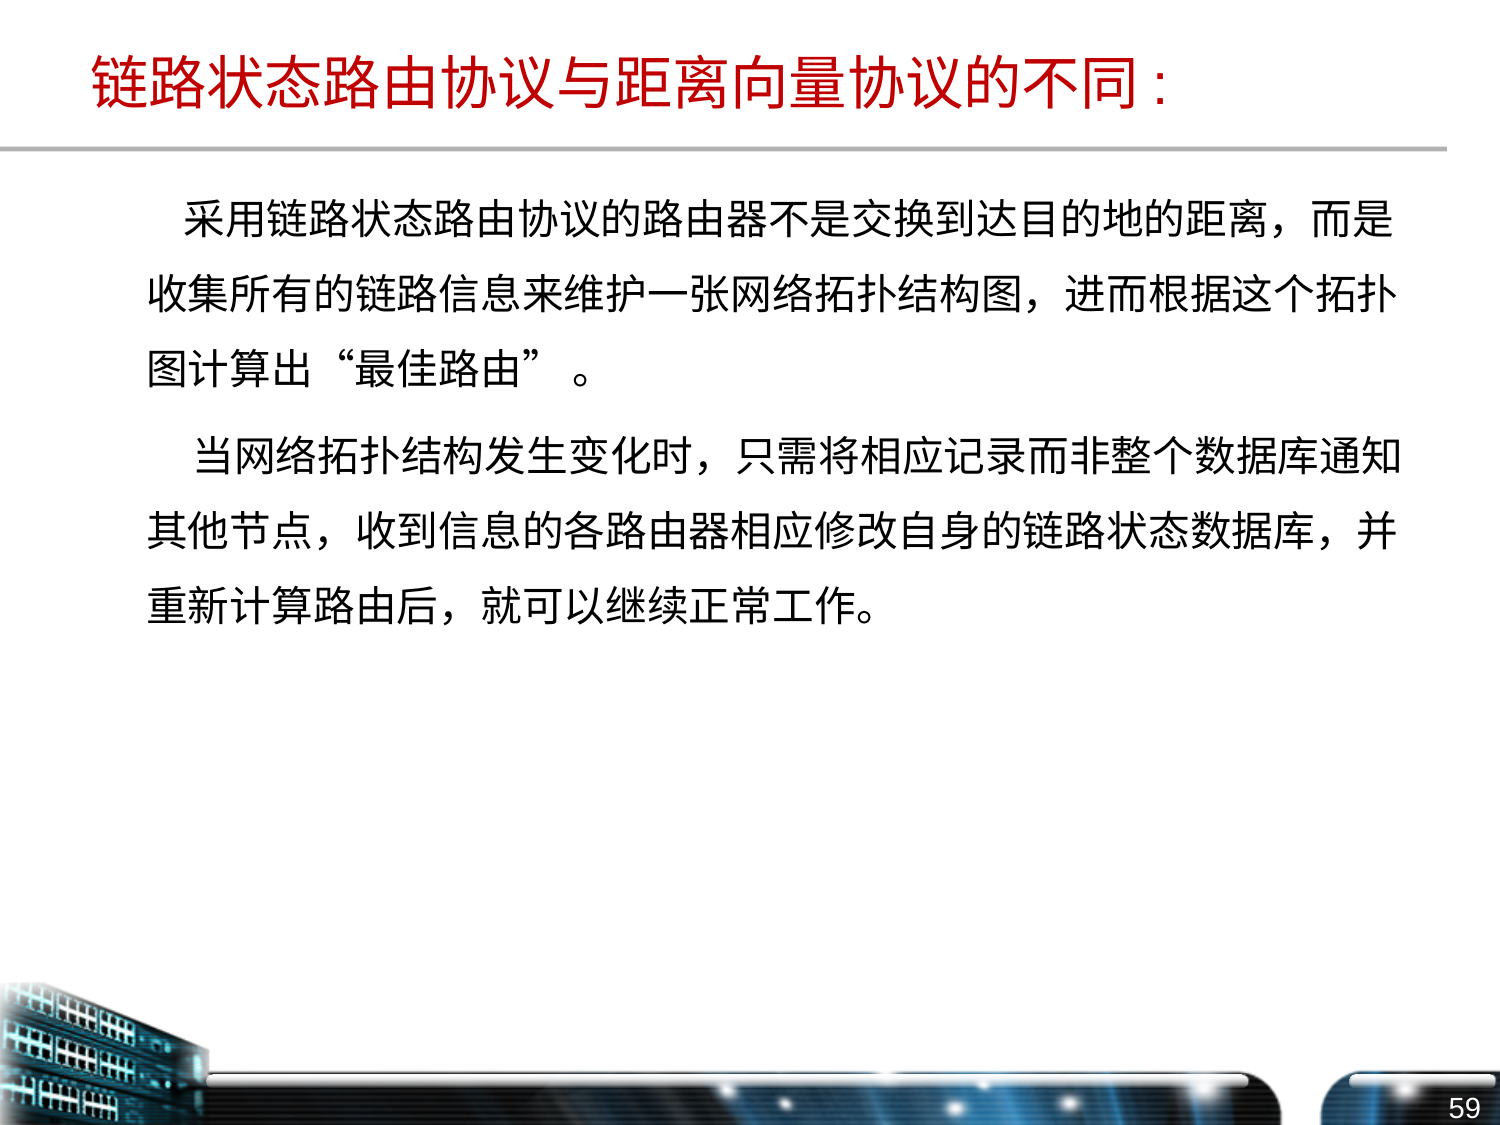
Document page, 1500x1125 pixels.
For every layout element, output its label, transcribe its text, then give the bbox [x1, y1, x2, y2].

title 链路状态路由协议与距离向量协议的不同: [74, 25, 1263, 138]
list 采用链路状态路由协议的路由器不是交换到达目的地的距离，而是收集所有的链路信息来维护一张网络拓扑结构图，进而根据这个拓扑图计算出“最佳路由” 。 当网络拓扑结构发生变化时，只需将相应记录而非整个数据库通知其他节点，收到信息的各路由器相应修改自身的链路状态数据库，并重新计算路由后，就可以继续正常工作。 [74, 159, 1426, 1013]
picture [0, 0, 1500, 1125]
